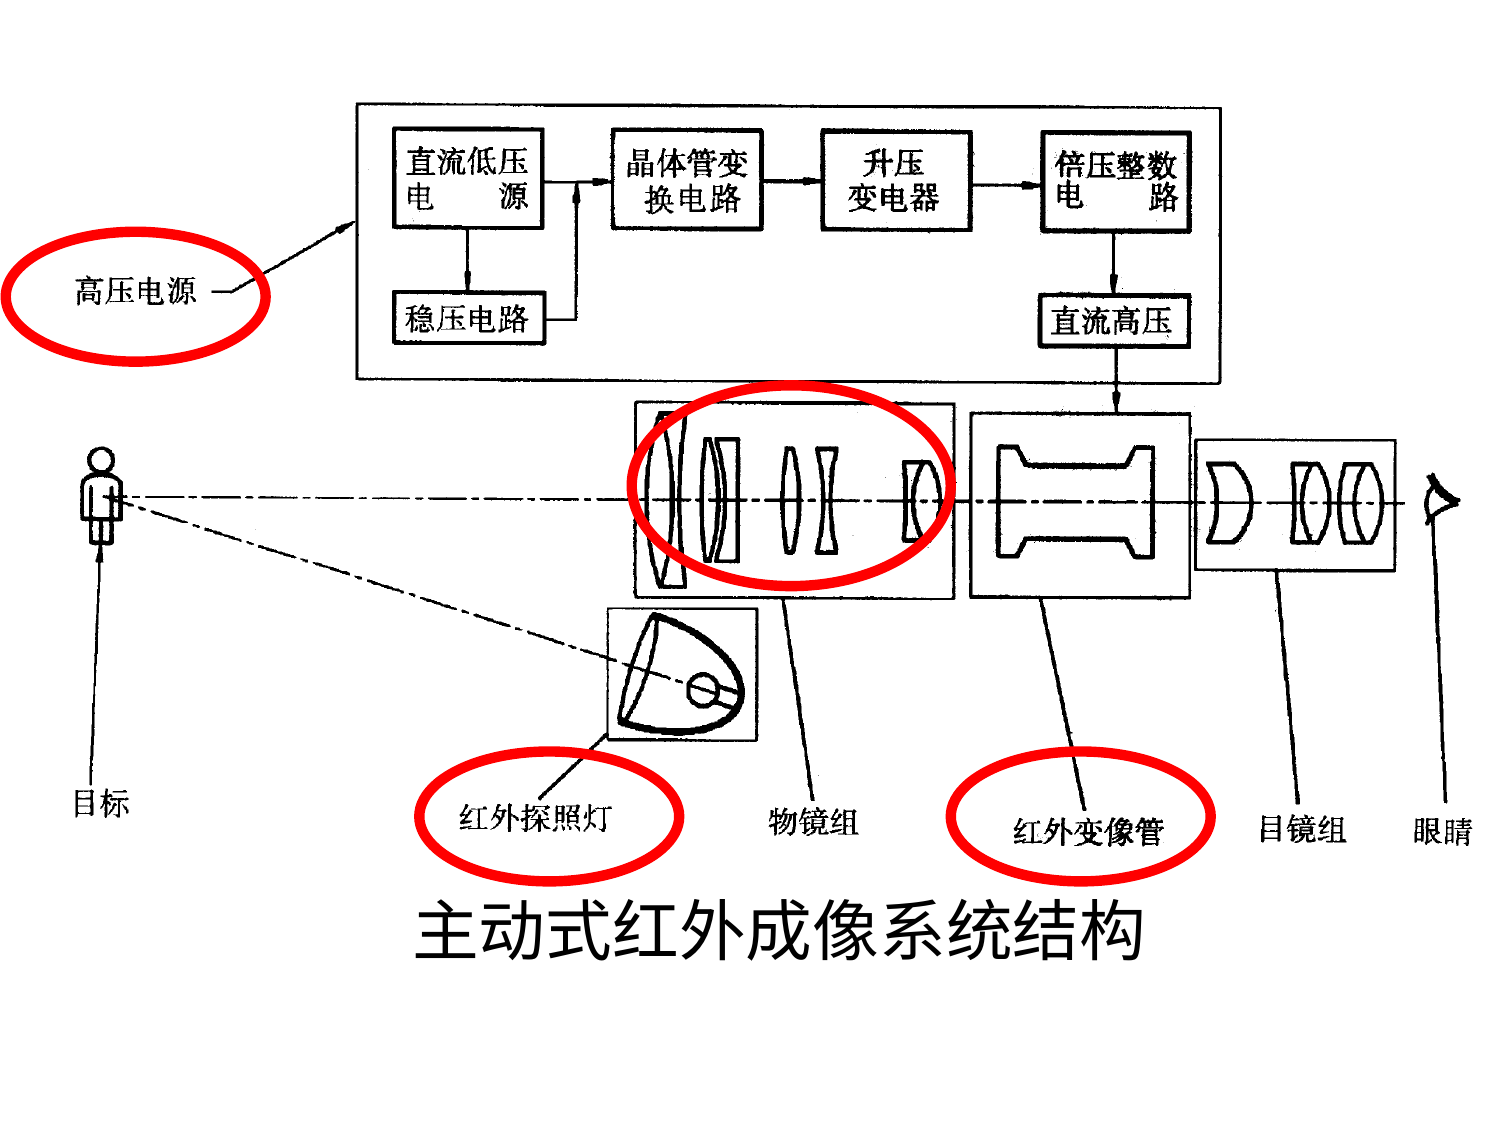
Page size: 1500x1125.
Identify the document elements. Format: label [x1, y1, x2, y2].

text_box [5, 231, 1211, 882]
text_box [5, 88, 1500, 977]
